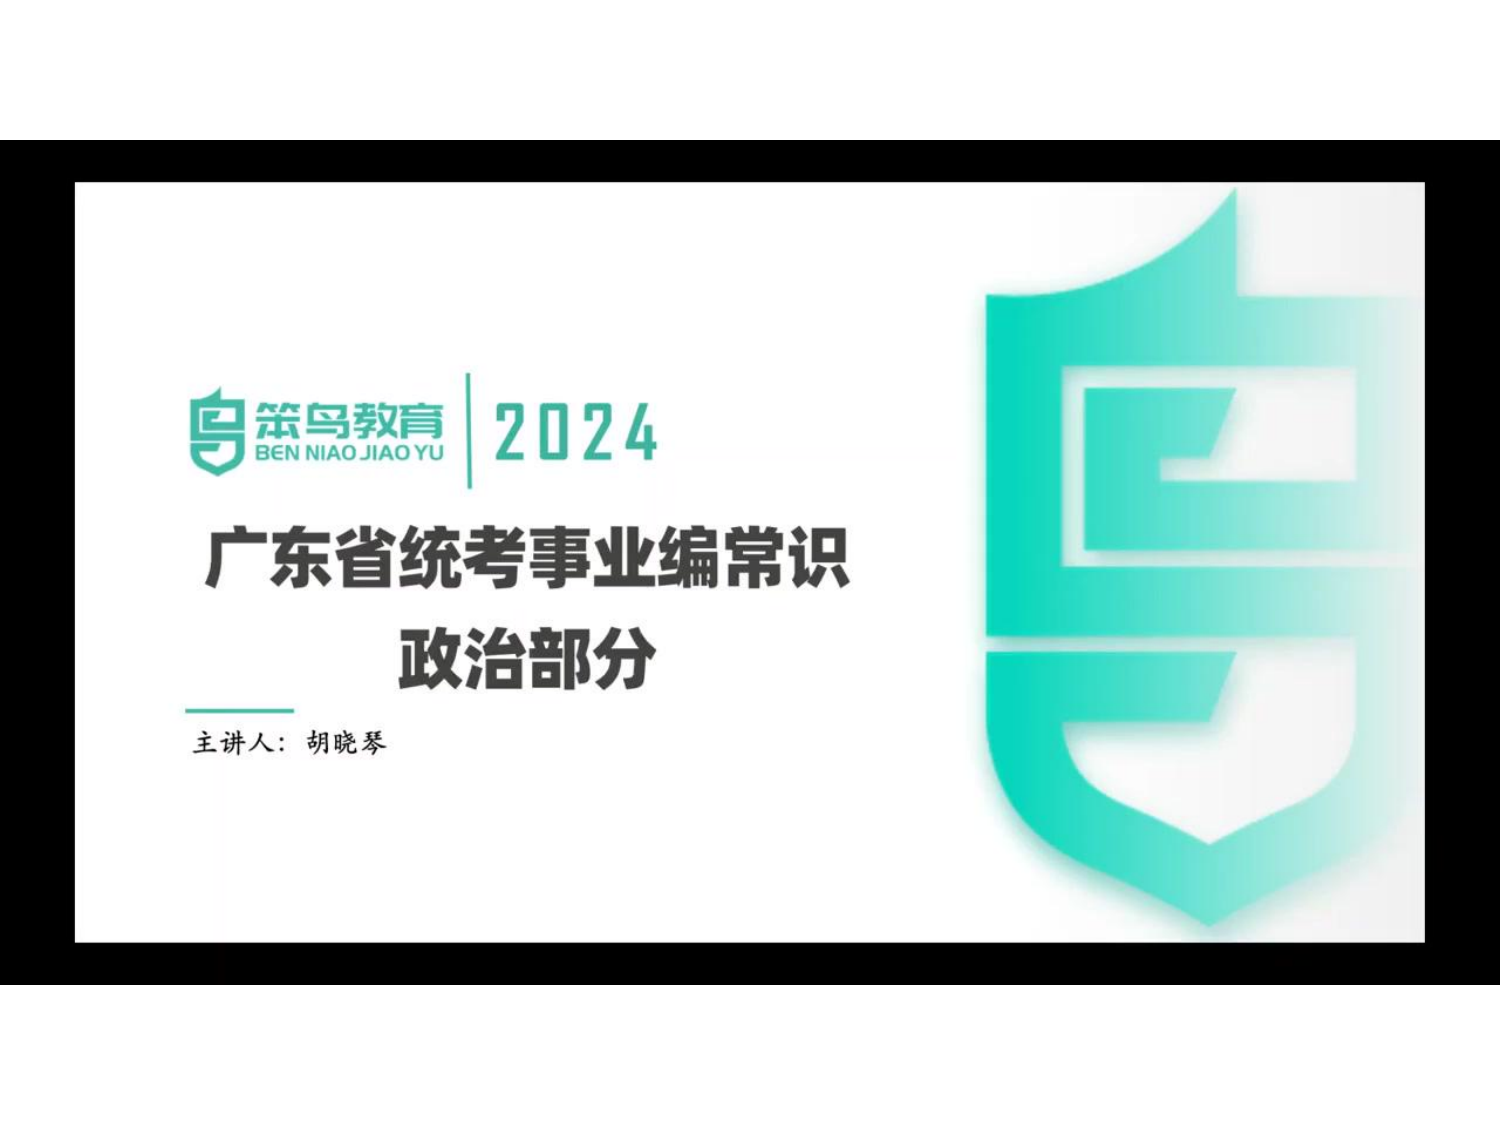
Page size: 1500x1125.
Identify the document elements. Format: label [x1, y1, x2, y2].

picture [0, 140, 1500, 985]
